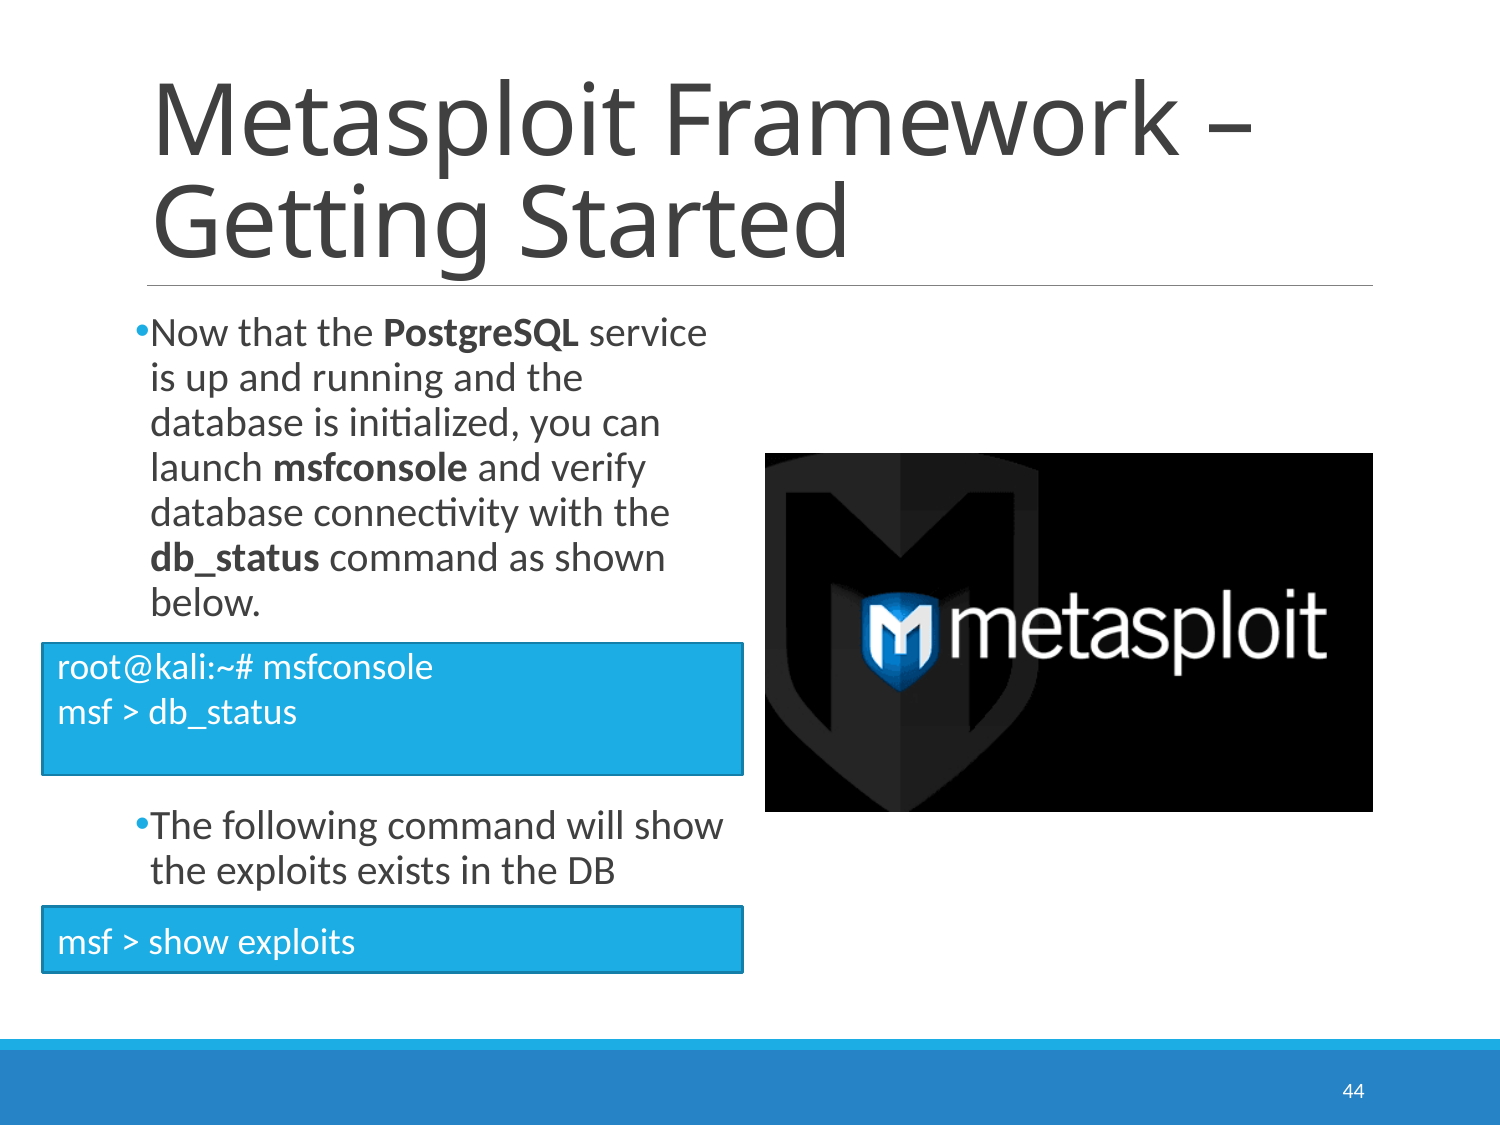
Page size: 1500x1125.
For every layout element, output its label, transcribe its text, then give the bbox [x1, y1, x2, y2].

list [764, 453, 1373, 813]
slide_number 44 [1218, 1059, 1380, 1120]
list Now that the PostgreSQL service is up and running and the database is initialized, you can launch msfconsole and verify database connectivity with the db_status command as shown below. The following command will show the exploits exists in the DB [135, 302, 743, 642]
list Now that the PostgreSQL service is up and running and the database is initialized, you can launch msfconsole and verify database connectivity with the db_status command as shown below. The following command will show the exploits exists in the DB [135, 776, 743, 905]
text_box root@kali:~# msfconsole msf > db_status [41, 642, 744, 776]
title Metasploit Framework – Getting Started [135, 47, 1373, 285]
text_box msf > show exploits [41, 905, 744, 974]
